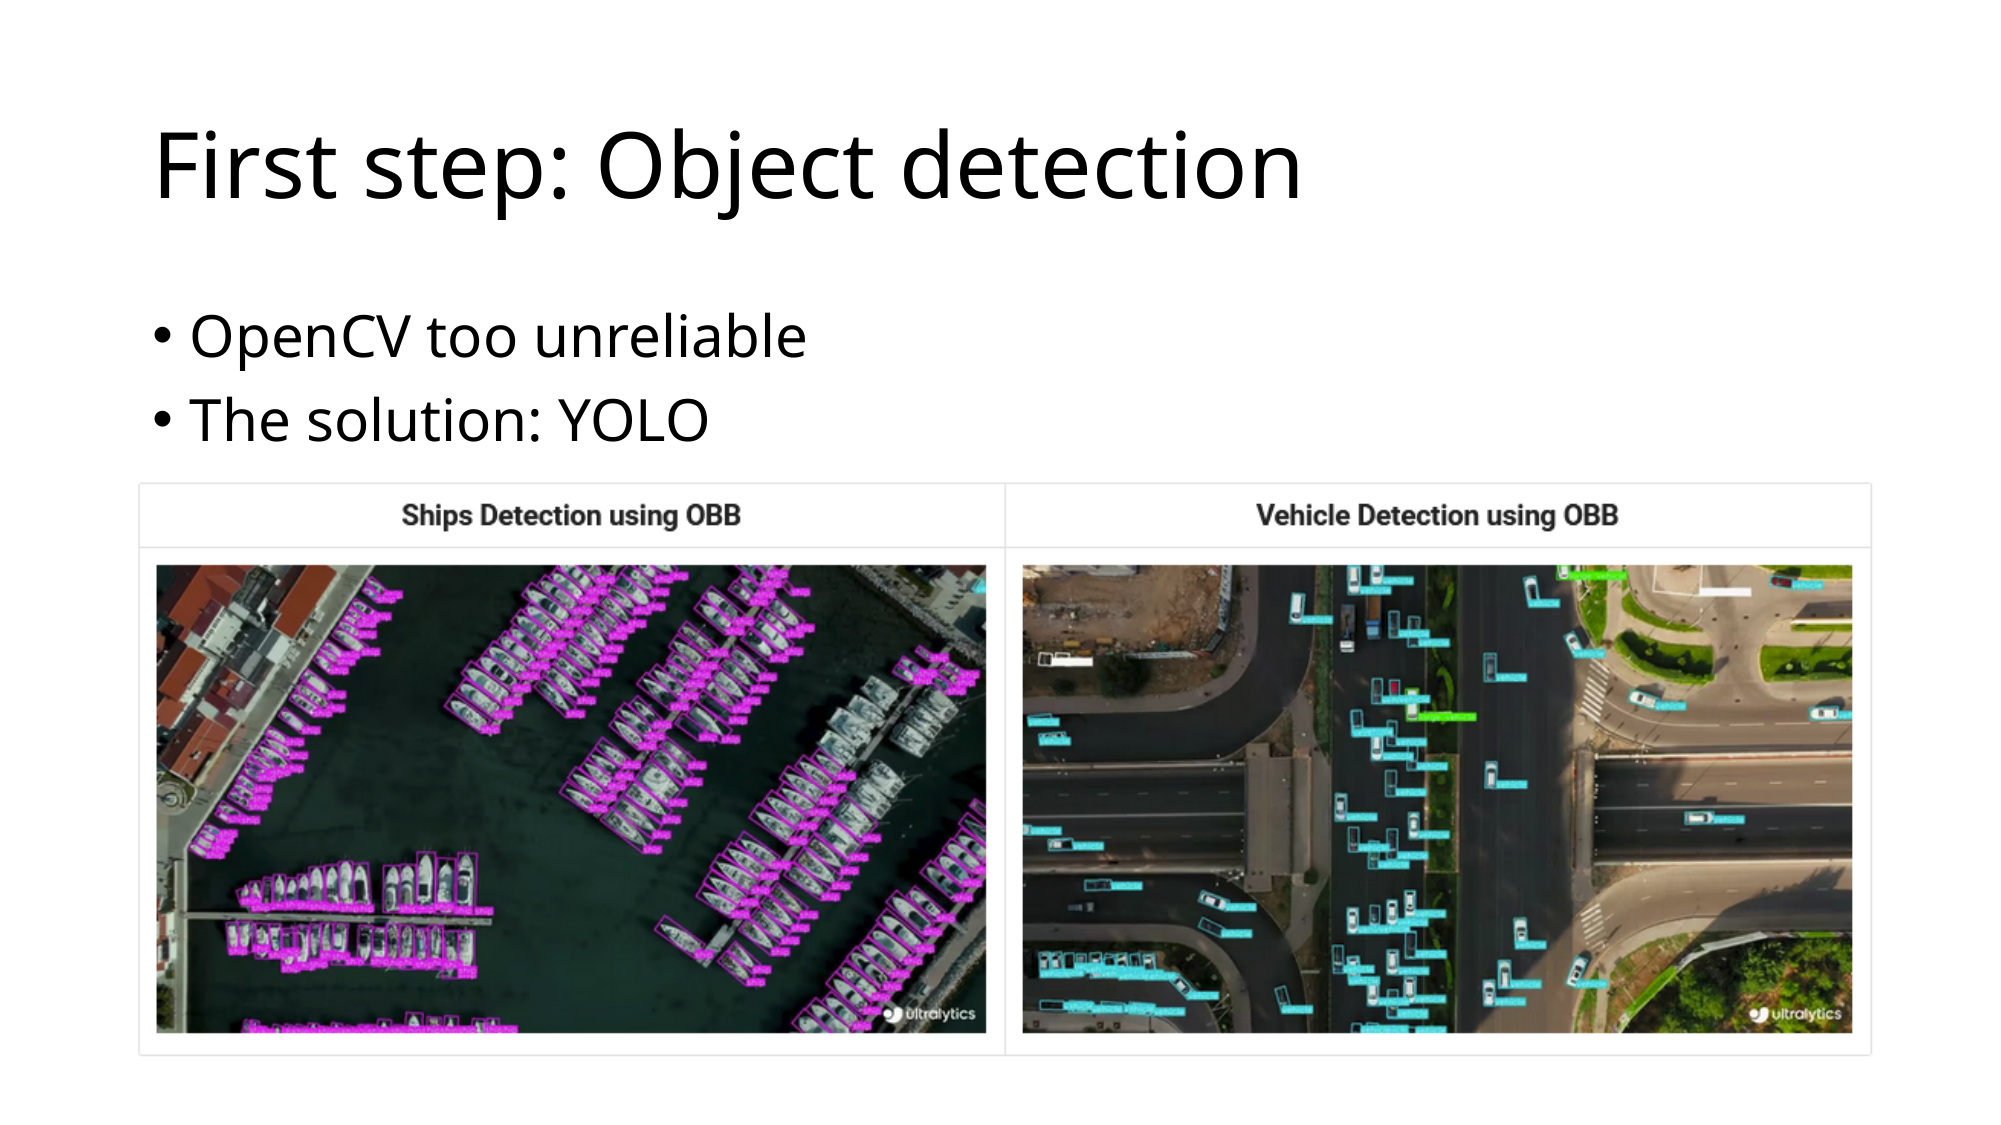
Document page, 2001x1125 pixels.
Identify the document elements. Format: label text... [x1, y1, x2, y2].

list OpenCV too unreliable The solution: YOLO [137, 299, 1863, 475]
picture [136, 475, 1881, 1065]
title First step: Object detection [137, 59, 1863, 278]
